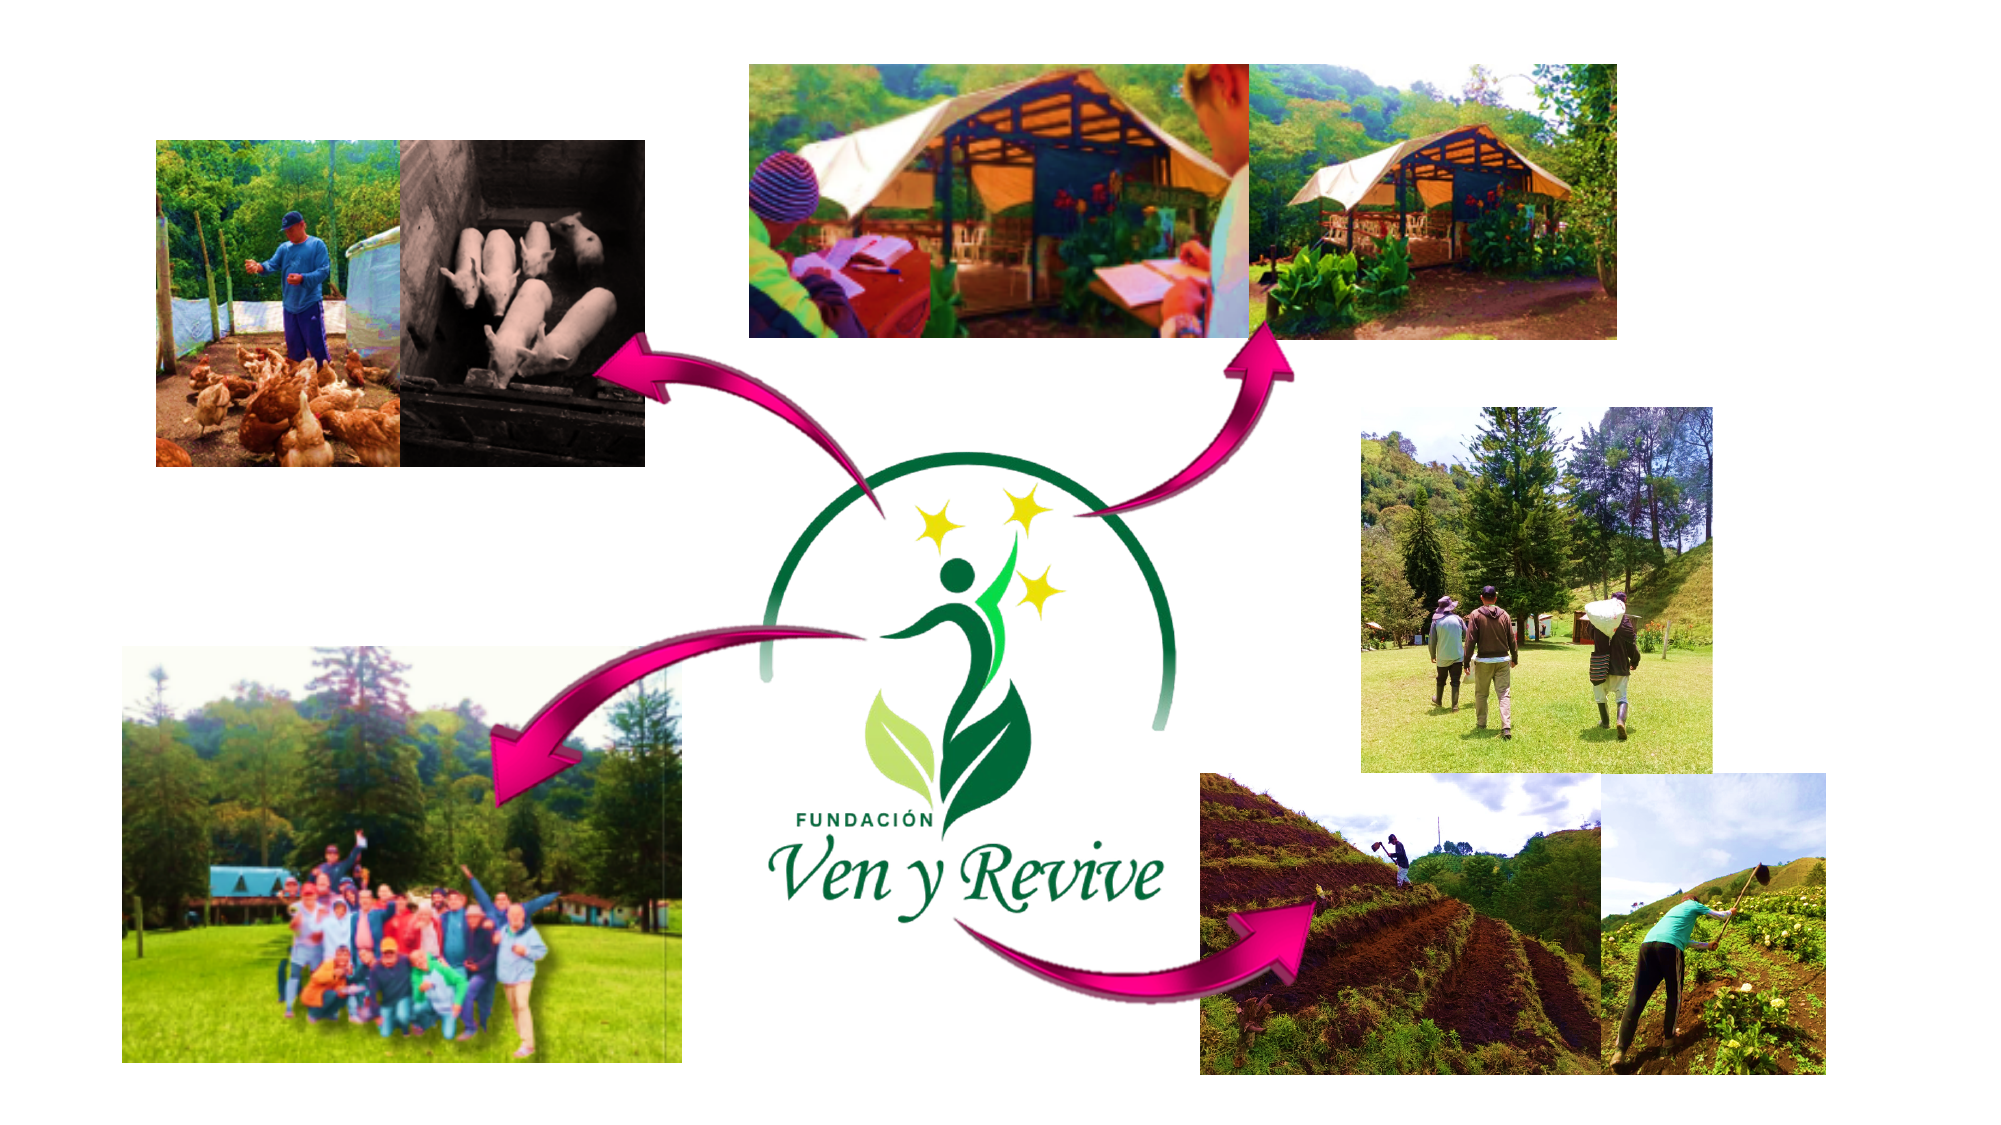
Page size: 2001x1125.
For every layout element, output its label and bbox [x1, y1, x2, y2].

text_box [156, 140, 645, 467]
text_box [1200, 407, 1826, 1075]
text_box [749, 64, 1617, 340]
picture [122, 266, 1359, 1063]
